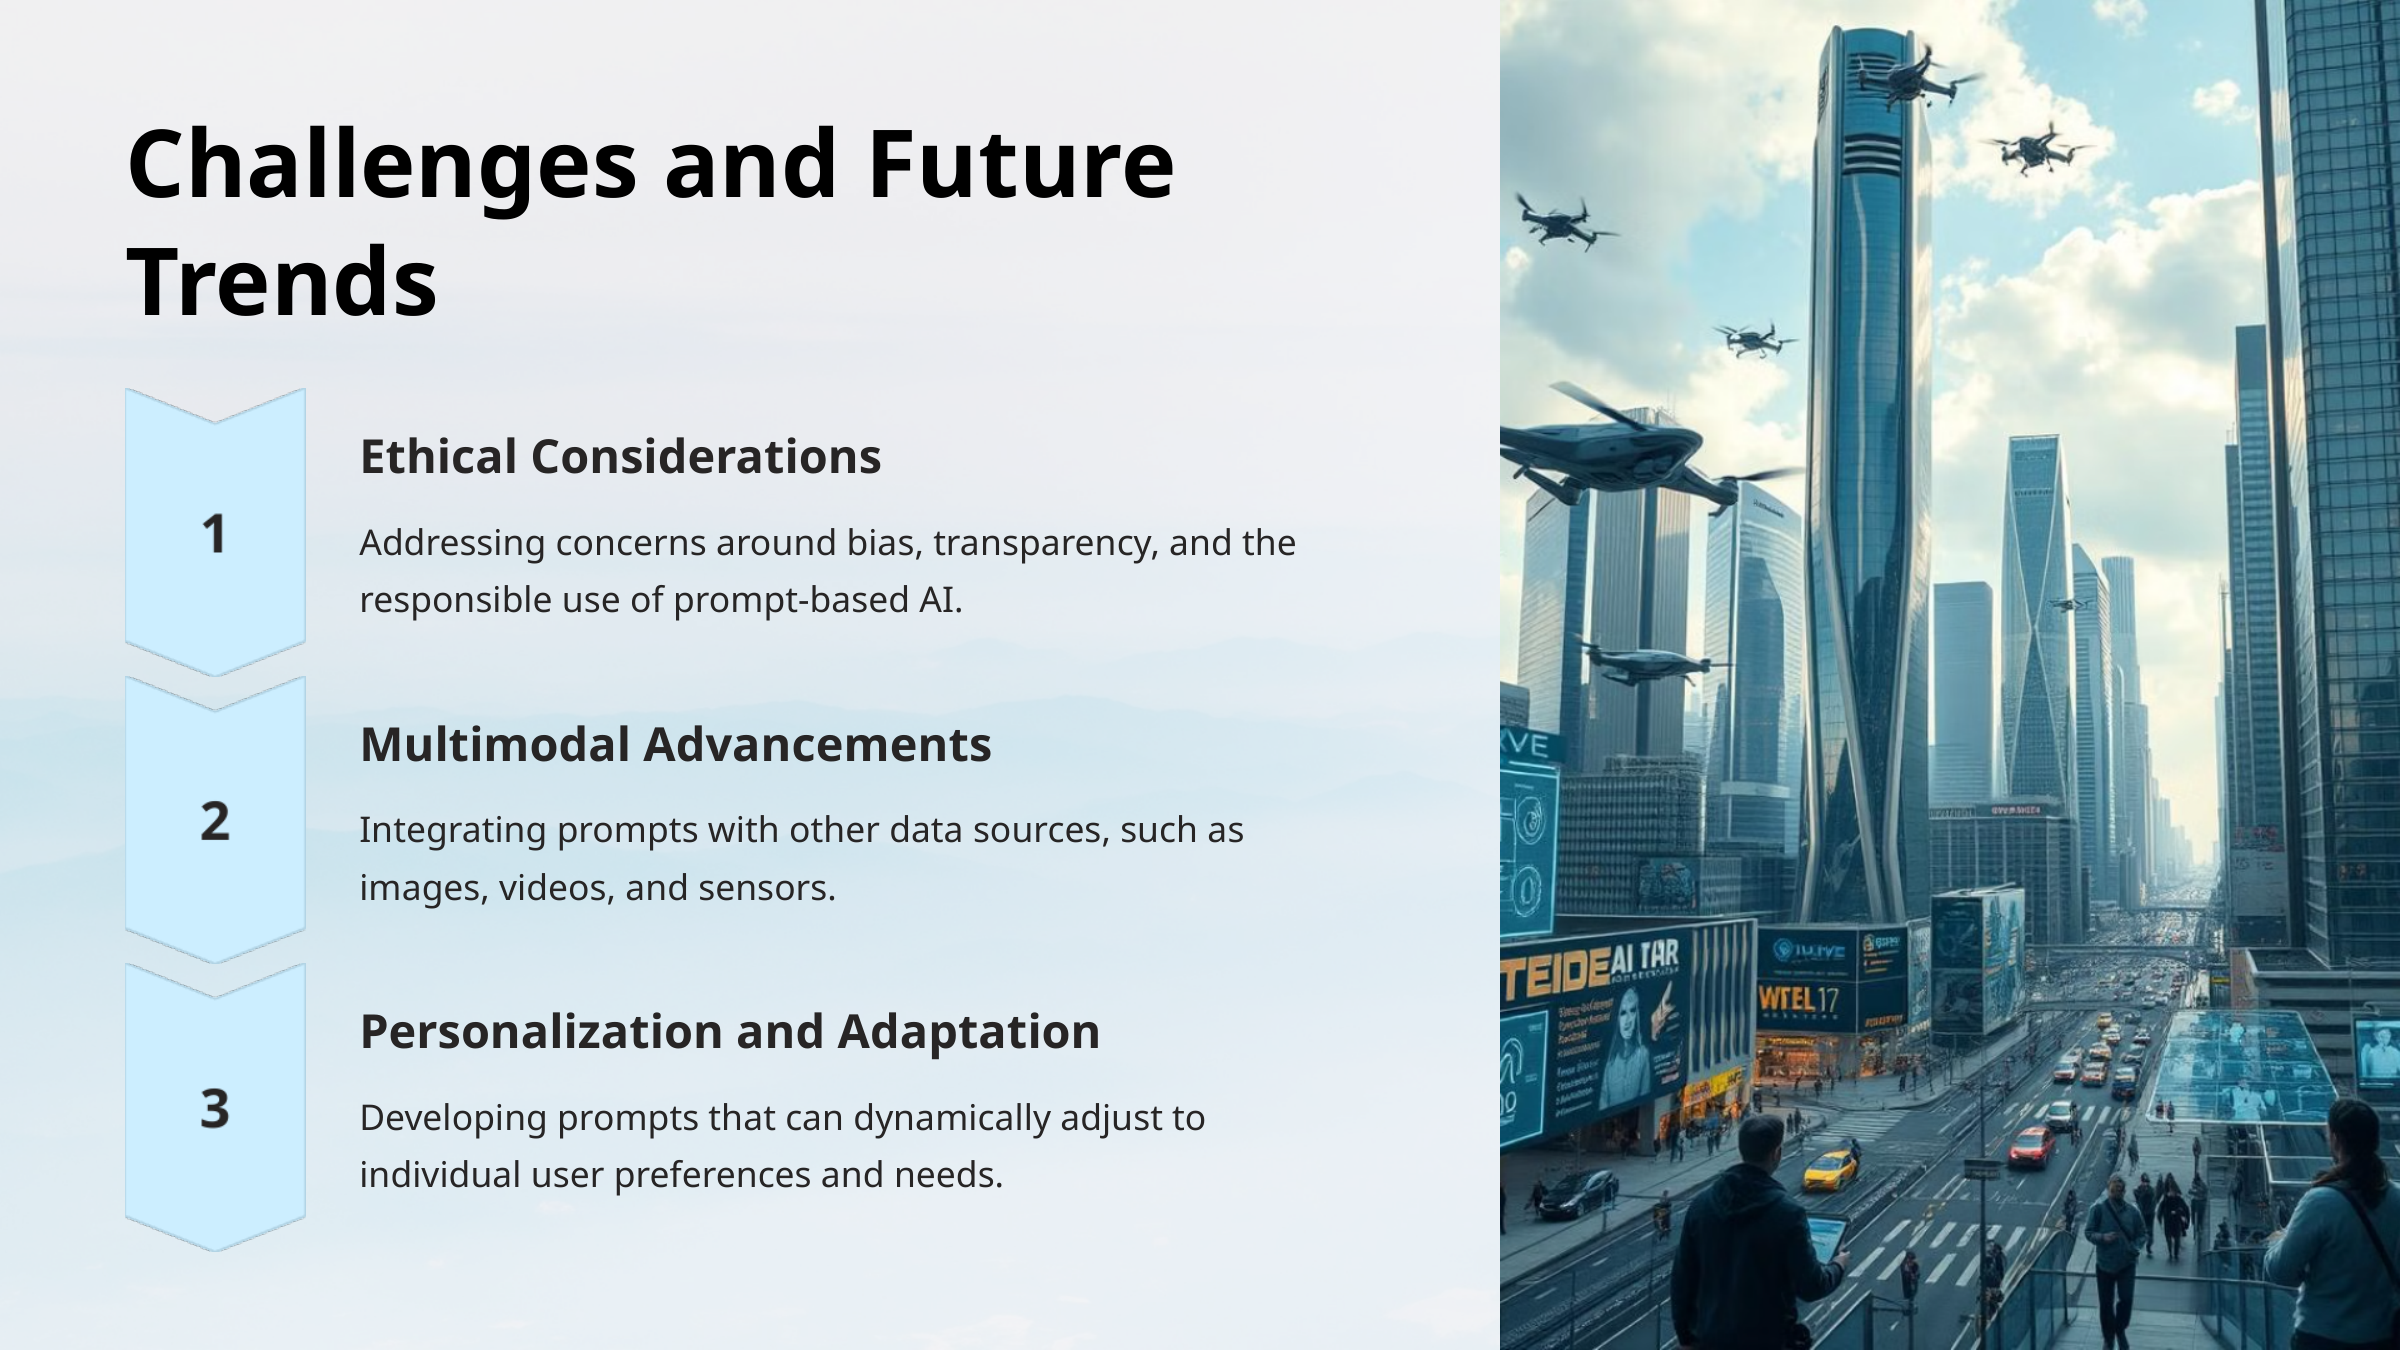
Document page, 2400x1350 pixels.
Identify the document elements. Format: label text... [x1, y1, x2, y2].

text_box Addressing concerns around bias, transparency, and the responsible use of prompt-based AI. [359, 505, 1375, 620]
picture [1499, 0, 2400, 1350]
text_box Integrating prompts with other data sources, such as images, videos, and sensors. [359, 792, 1375, 908]
picture [1525, 1120, 1532, 1128]
text_box Multimodal Advancements [359, 712, 947, 771]
text_box Ethical Considerations [359, 424, 856, 484]
text_box Challenges and Future Trends [125, 98, 1375, 335]
text_box Developing prompts that can dynamically adjust to individual user preferences and needs. [359, 1080, 1375, 1196]
text_box Personalization and Adaptation [359, 999, 1044, 1059]
picture [125, 388, 306, 1252]
